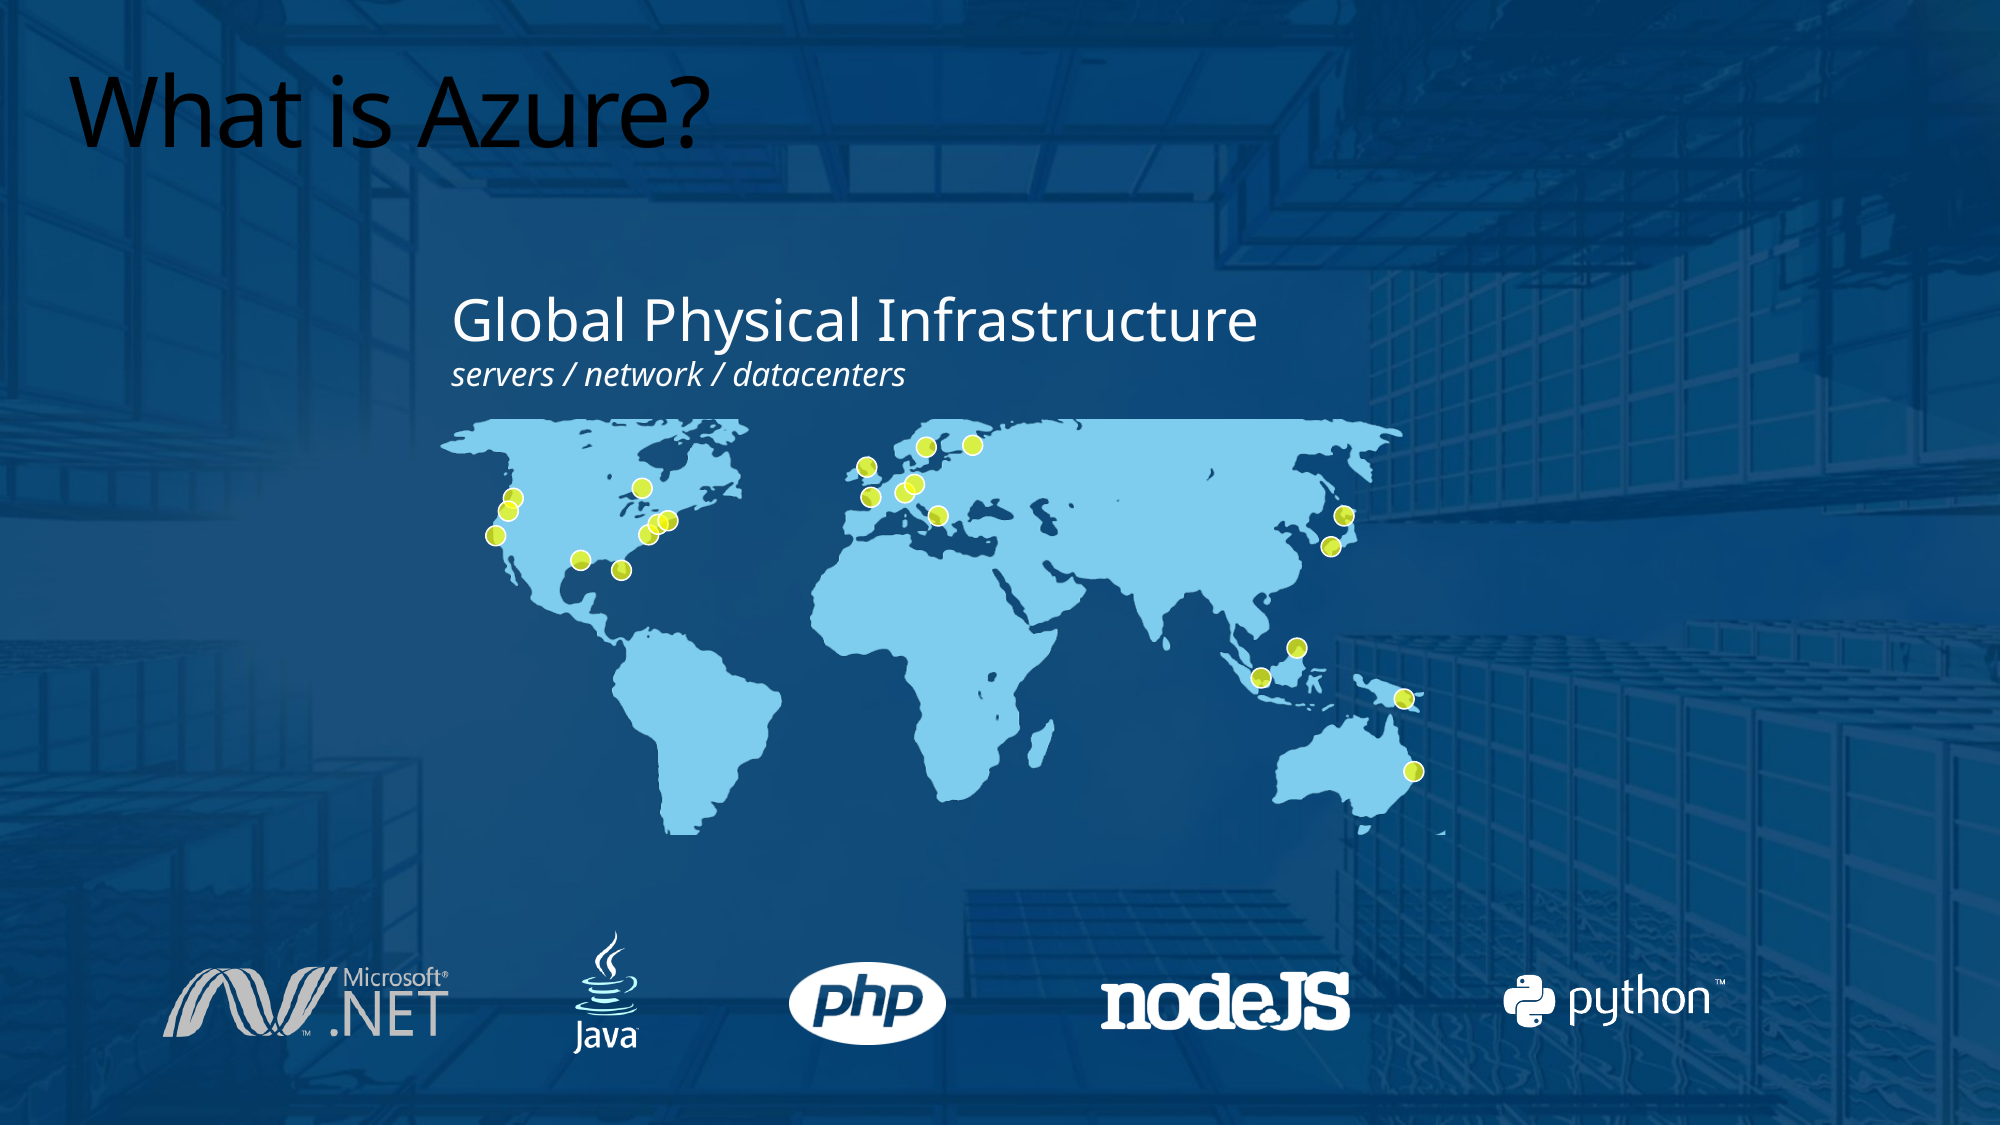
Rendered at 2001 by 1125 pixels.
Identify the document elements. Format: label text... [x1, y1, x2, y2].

text_box Global Physical Infrastructure servers / network / datacenters [436, 275, 1334, 401]
title What is Azure? [44, 47, 1957, 196]
picture [0, 0, 2000, 1125]
